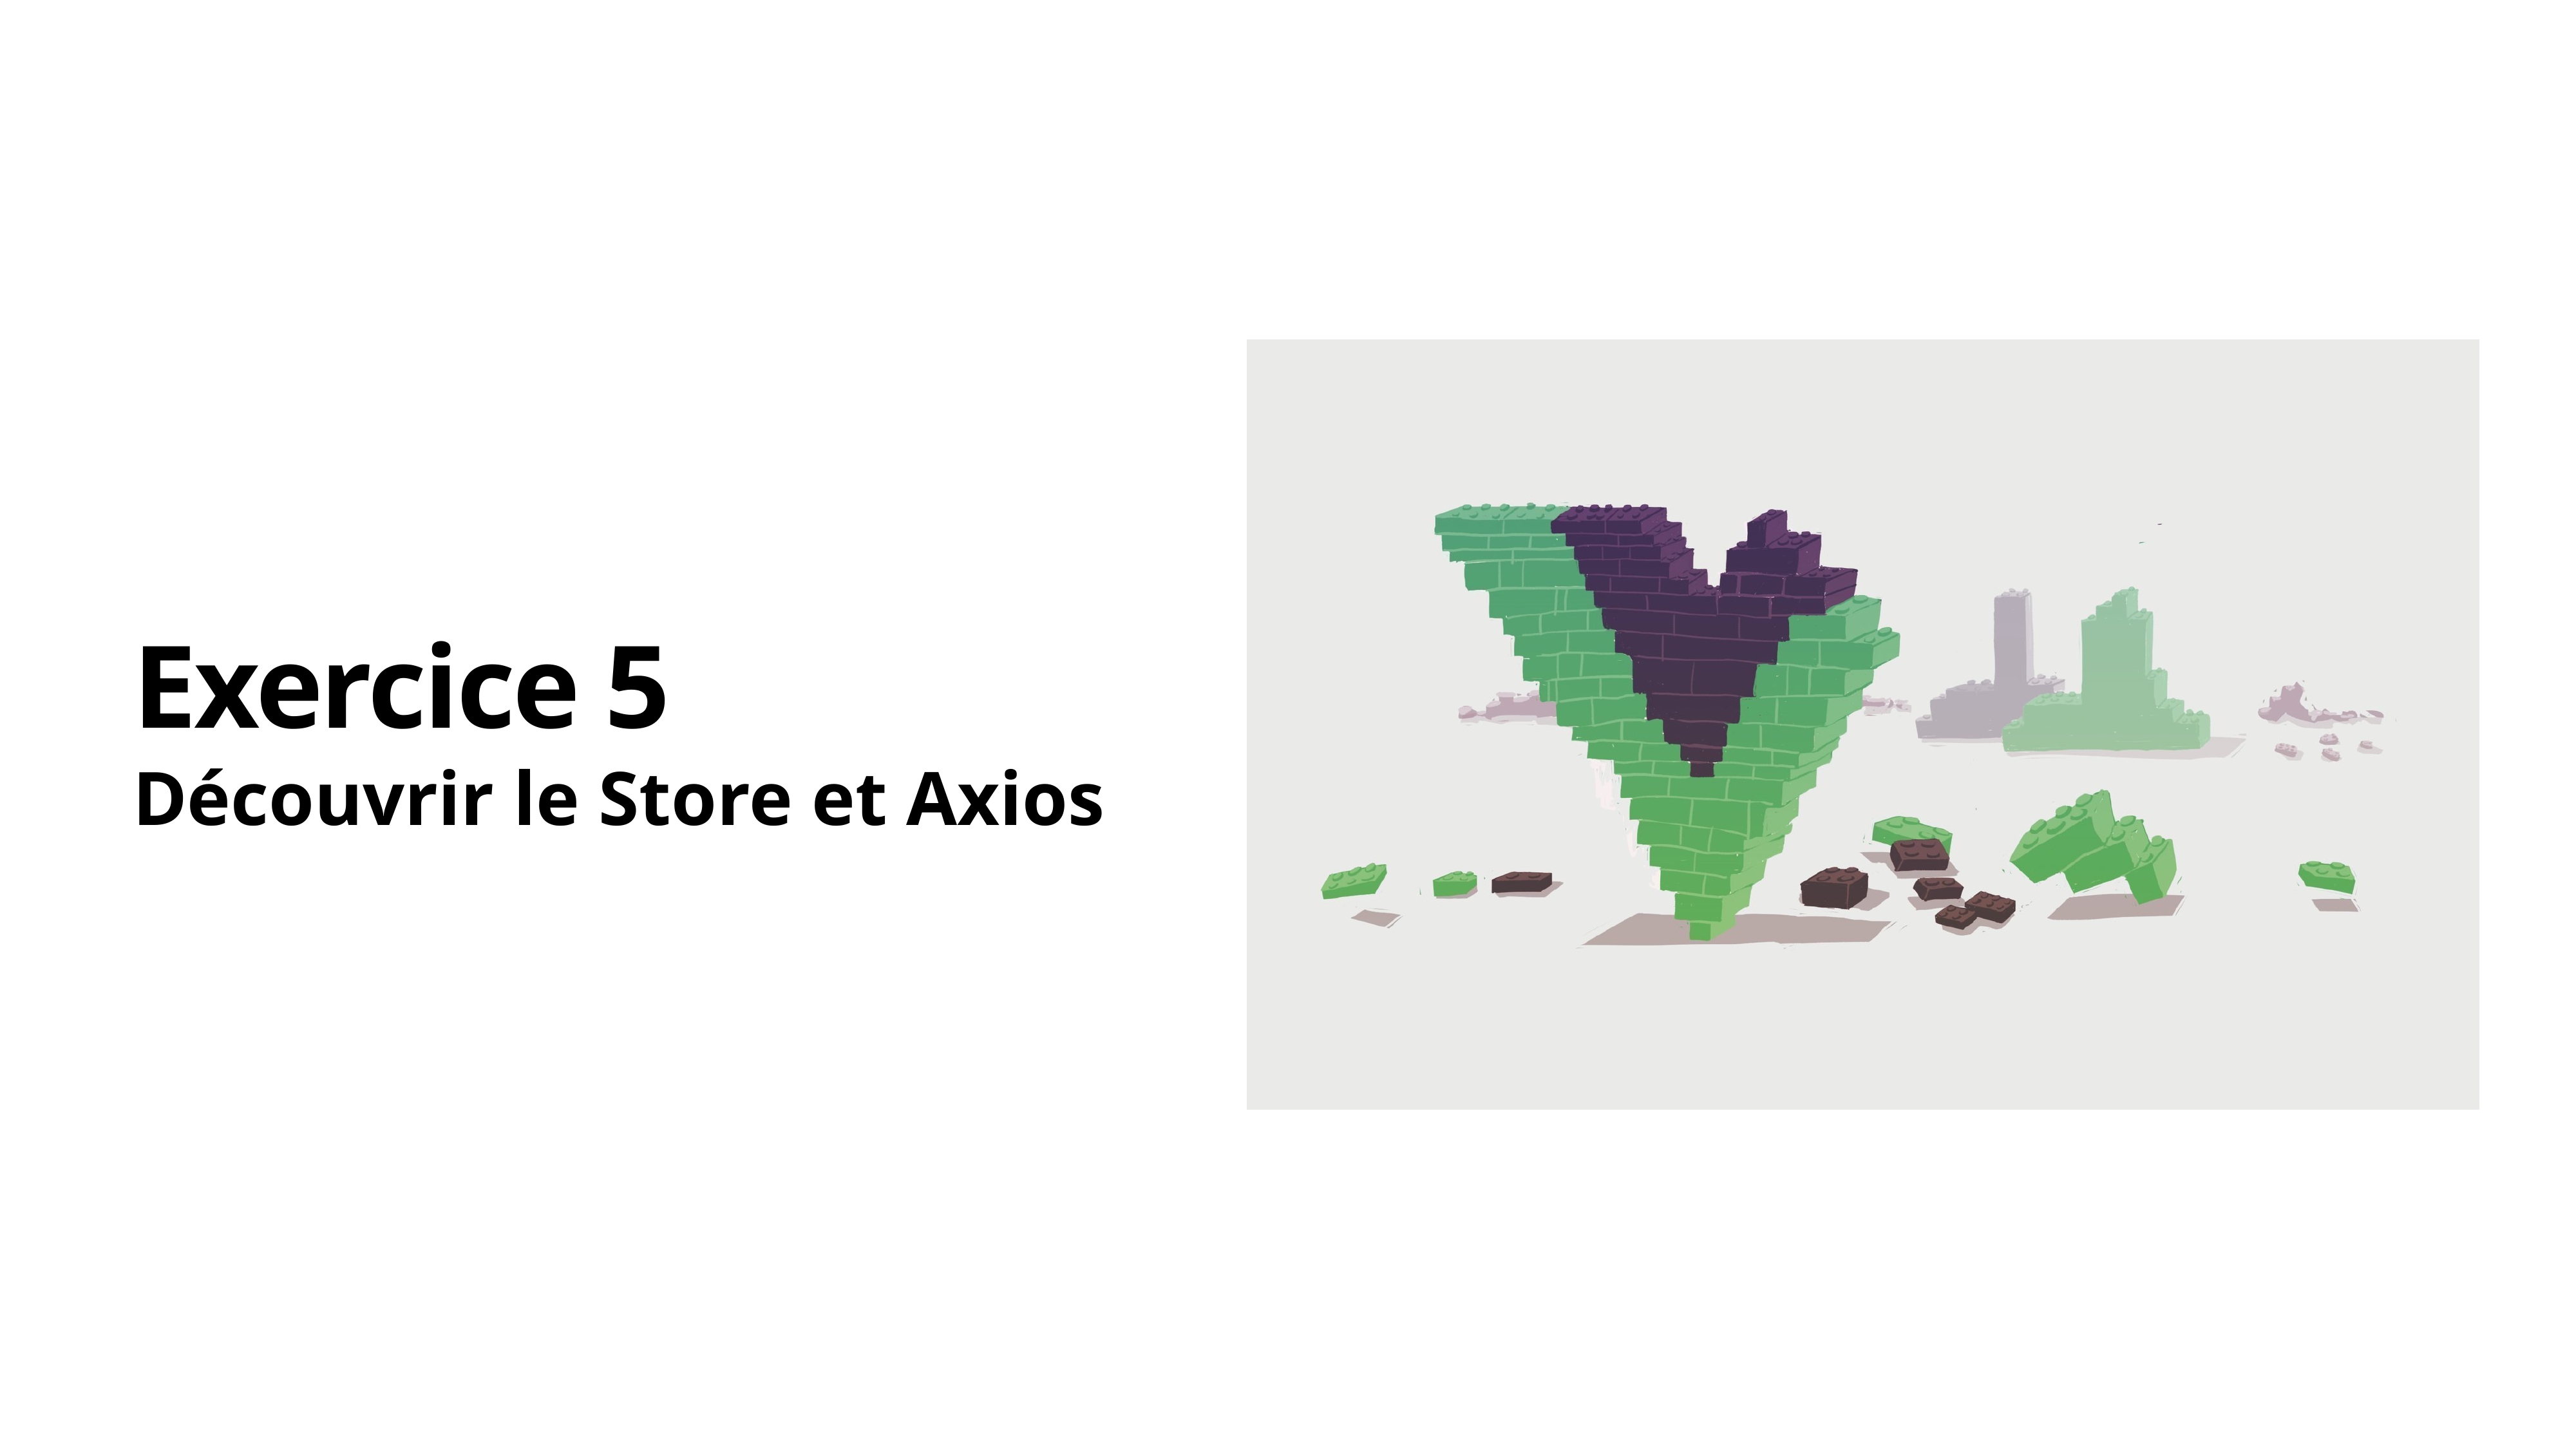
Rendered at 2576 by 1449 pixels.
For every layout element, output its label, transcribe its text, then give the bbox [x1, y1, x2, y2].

picture [1247, 339, 2479, 1110]
list Découvrir le Store et Axios [127, 745, 1161, 1316]
title Exercice 5 [127, 133, 1161, 745]
